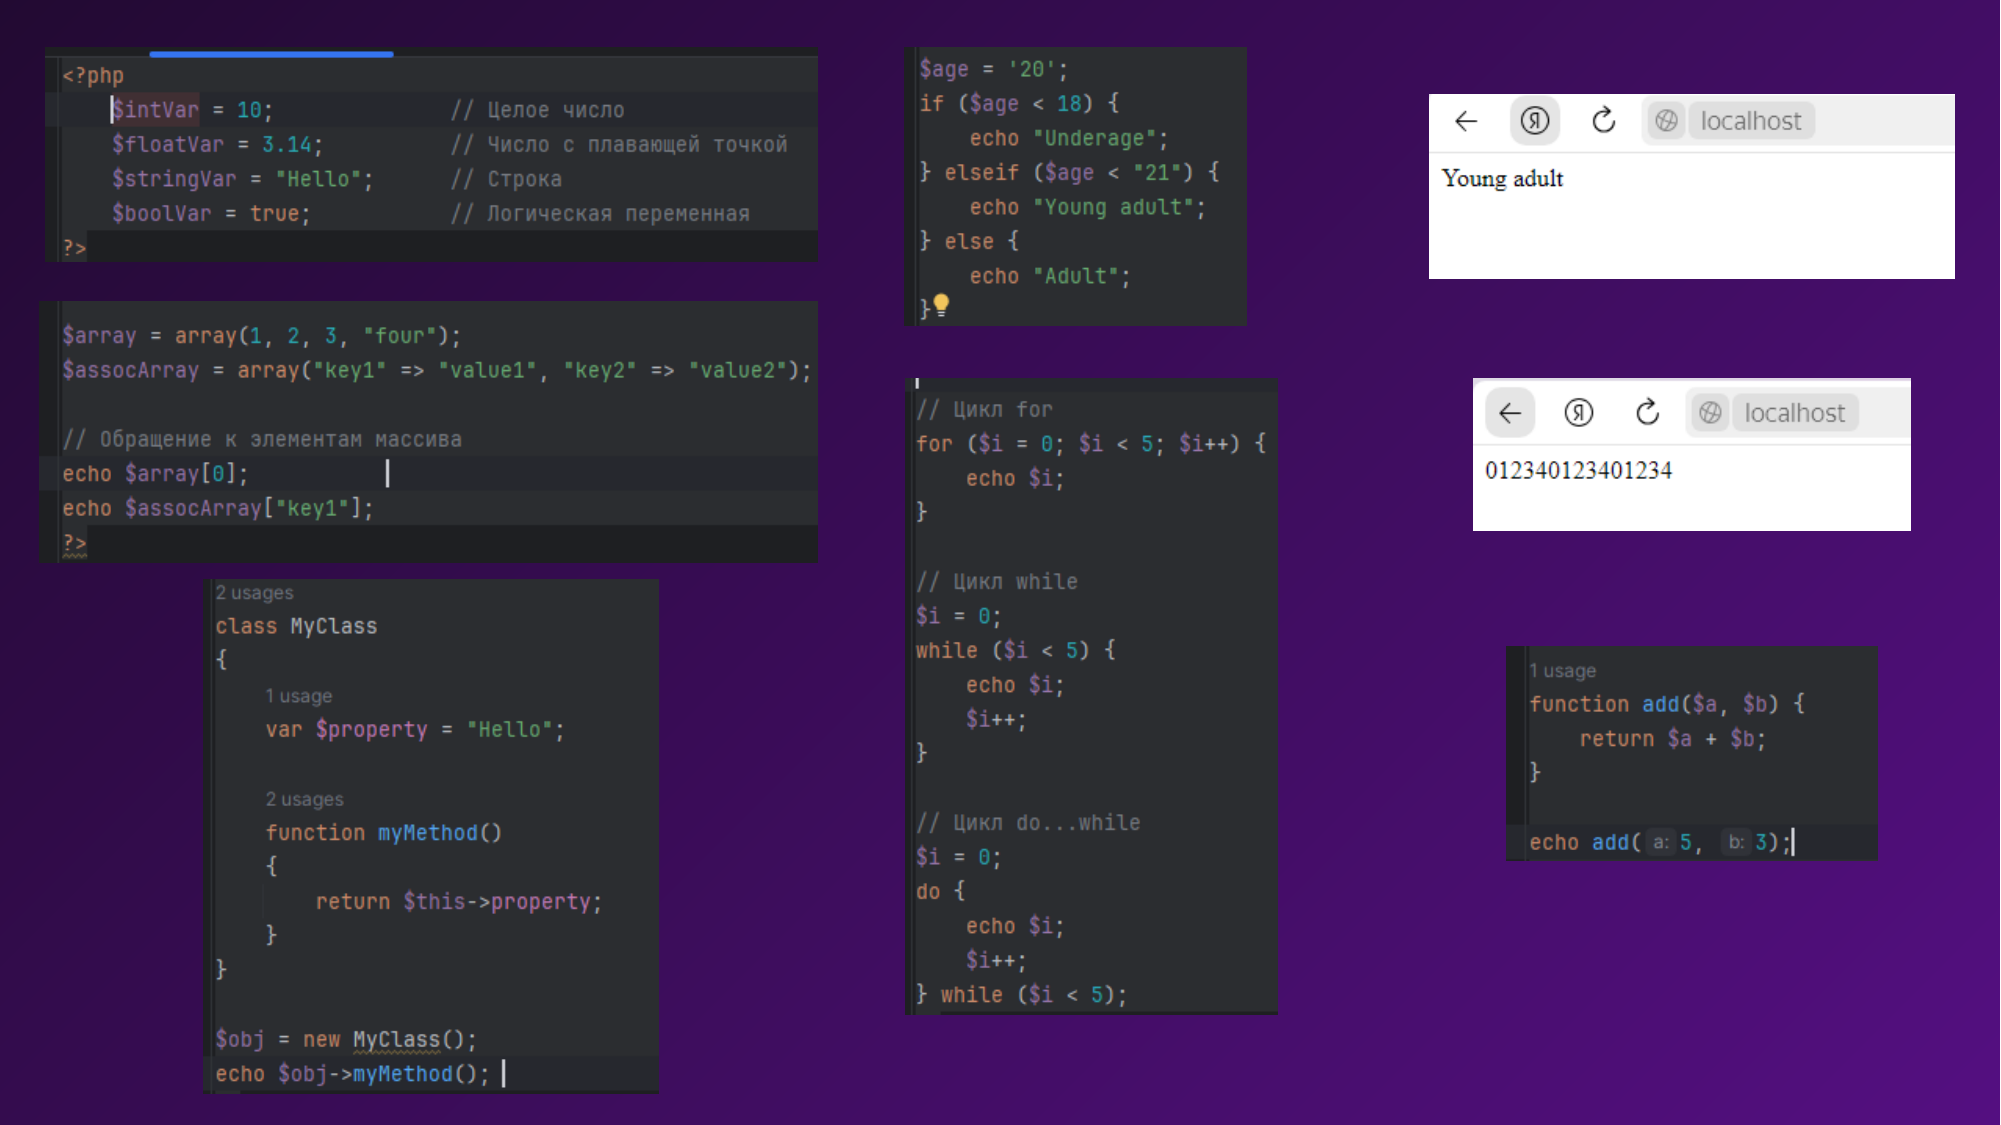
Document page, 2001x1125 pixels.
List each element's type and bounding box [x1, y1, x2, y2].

picture [905, 378, 1278, 1015]
picture [45, 47, 818, 262]
picture [203, 579, 659, 1094]
picture [1473, 378, 1911, 531]
picture [904, 47, 1247, 326]
picture [1429, 94, 1955, 279]
picture [1506, 646, 1878, 861]
picture [38, 301, 818, 563]
